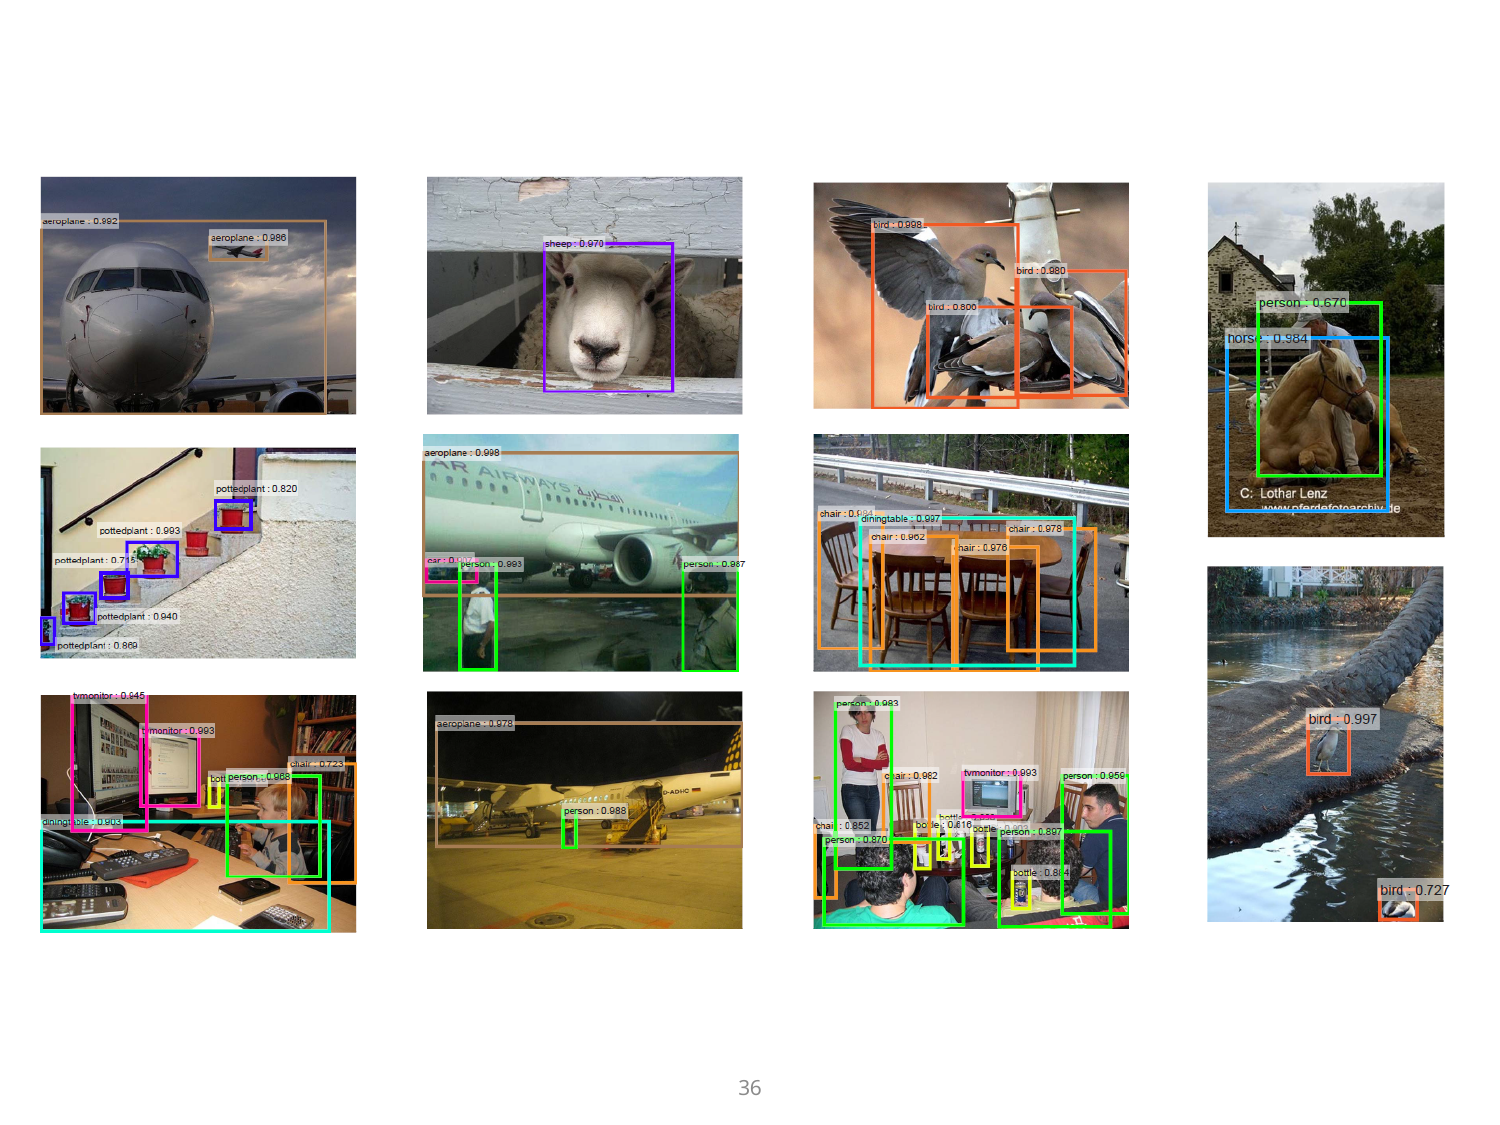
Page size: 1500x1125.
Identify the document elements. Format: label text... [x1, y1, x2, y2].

slide_number 36 [575, 1058, 925, 1119]
picture [21, 163, 1483, 934]
